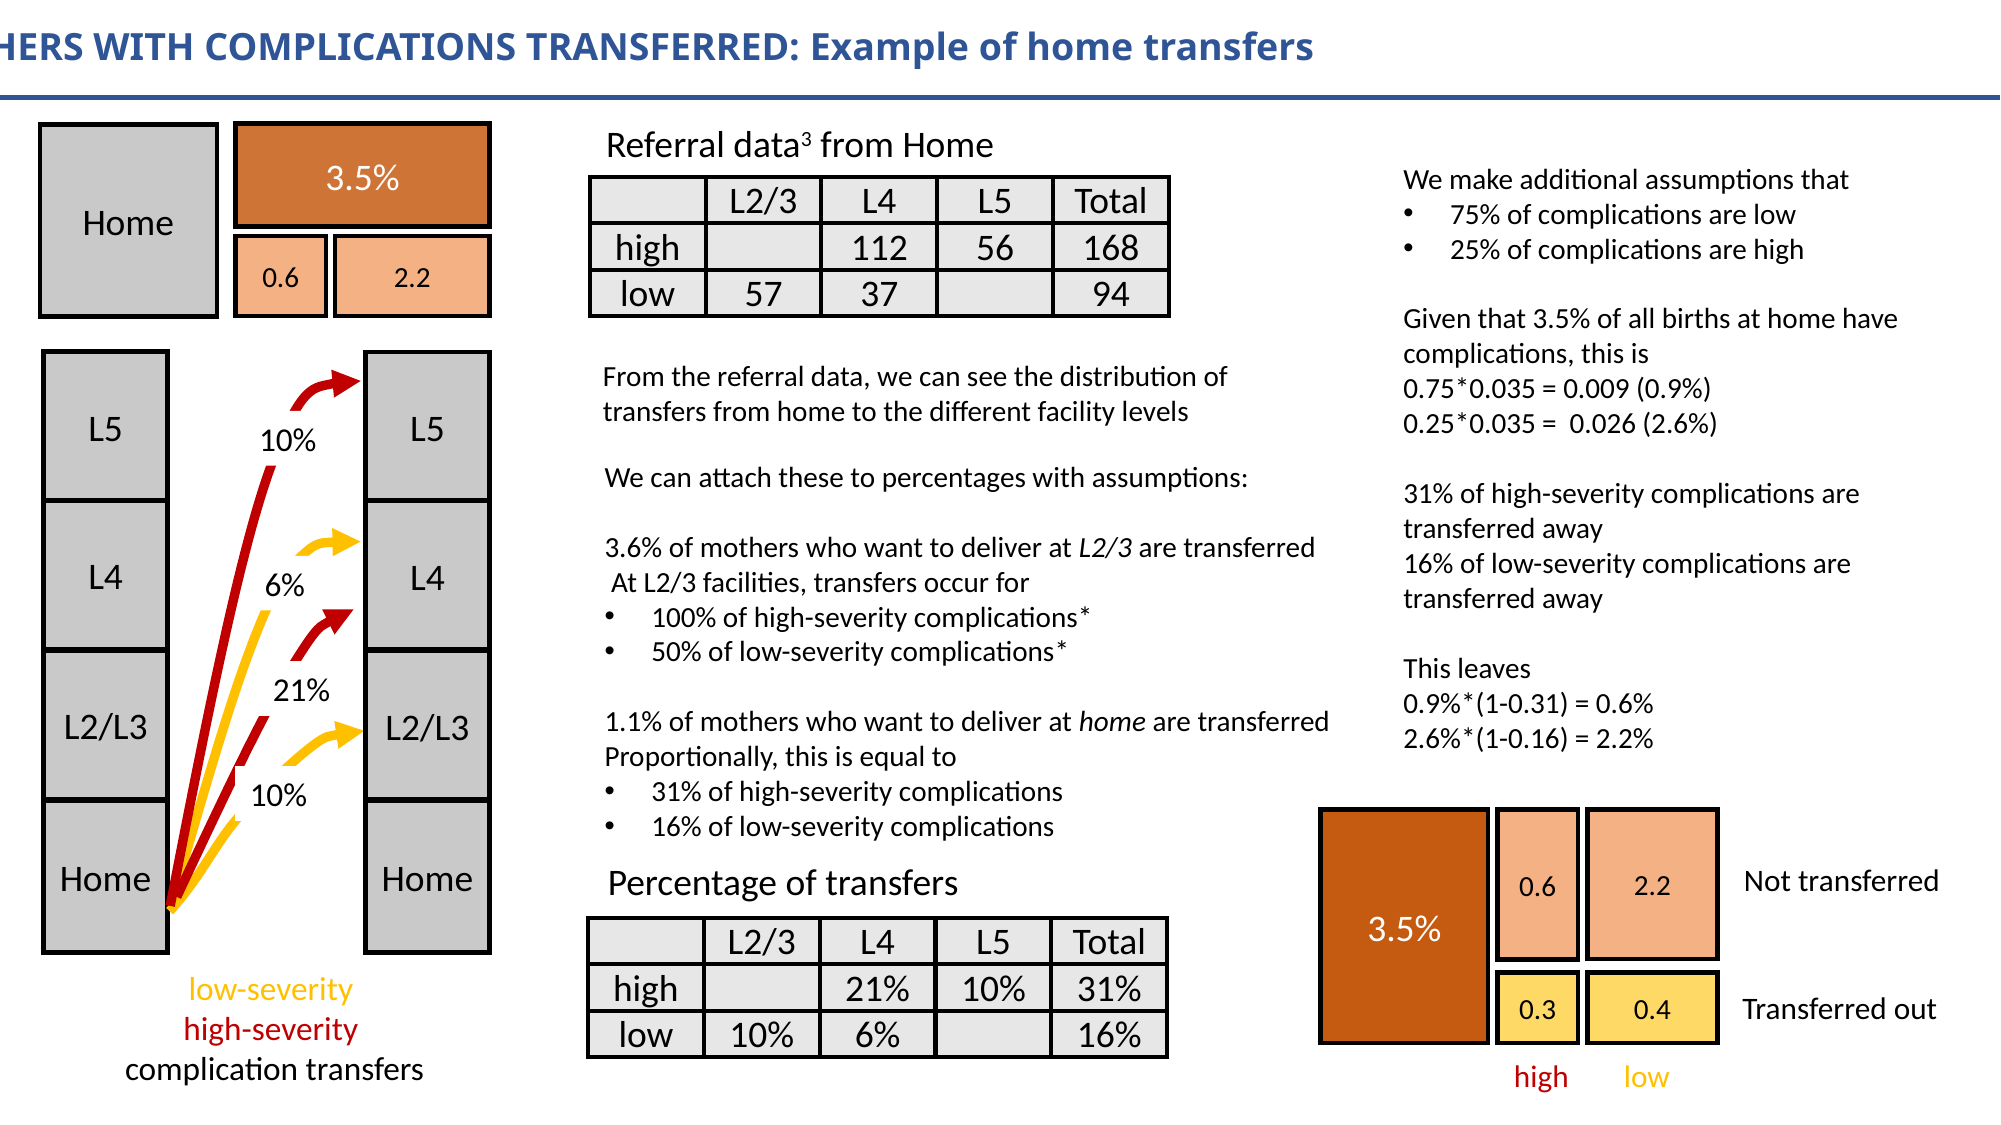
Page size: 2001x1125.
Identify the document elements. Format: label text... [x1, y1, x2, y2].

table_cell [938, 1013, 1049, 1055]
text_box [294, 607, 354, 661]
text_box 10% [235, 766, 322, 821]
text_box low-severity high-severity complication transfers [80, 959, 469, 1094]
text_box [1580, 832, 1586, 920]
table_header Total [1055, 179, 1167, 221]
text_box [39, 123, 490, 317]
text_box 21% [258, 661, 346, 716]
text_box [237, 716, 288, 766]
text_box Transferred out [1727, 981, 1953, 1034]
text_box L2/L3 [364, 650, 491, 800]
table_cell [706, 966, 818, 1009]
table_header L4 [822, 920, 933, 962]
table_cell 16% [1053, 1013, 1165, 1055]
table_header L5 [939, 179, 1051, 221]
table_cell 57 [708, 272, 819, 314]
text_box L4 [43, 499, 169, 649]
table_header [592, 179, 704, 221]
text_box 6% [249, 555, 321, 611]
text_box low [1609, 1048, 1711, 1102]
text_box [175, 771, 235, 898]
table_header L5 [938, 920, 1049, 962]
table_header L2/3 [706, 920, 818, 962]
table_cell high [592, 225, 704, 268]
table_cell 10% [706, 1013, 818, 1055]
table_header L2/3 [708, 179, 819, 221]
text_box Home [43, 800, 169, 953]
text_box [1320, 809, 1579, 1044]
table_cell 37 [823, 272, 935, 314]
text_box [295, 374, 361, 461]
text_box L4 [364, 500, 491, 650]
text_box [169, 466, 330, 907]
text_box Not transferred [1729, 852, 1956, 905]
text_box L5 [364, 351, 491, 500]
table_header Total [1053, 920, 1165, 962]
table_cell 168 [1055, 225, 1167, 268]
text_box [260, 535, 361, 661]
table_cell 10% [938, 966, 1049, 1009]
table_cell [939, 272, 1051, 314]
table_cell 6% [822, 1013, 933, 1055]
text_box 0.4 [1586, 971, 1718, 1044]
text_box Home [364, 800, 491, 953]
text_box MOTHERS WITH COMPLICATIONS TRANSFERRED: Example of home transfers [0, 15, 1331, 76]
text_box [287, 725, 364, 770]
text_box We can attach these to percentages with assumptions: 3.6% of mothers who want to deliver at L2/3 are transferred At L2/3 facilities, transfers occur for 100% of high-severity complications* 50% of low-severity complications* 1.1% of mothers who want to deliver at home are transferred Proportionally, this is equal to 31% of high-severity complications 16% of low-severity complications [589, 450, 1388, 920]
table_cell high [590, 966, 702, 1009]
table_cell [708, 225, 819, 268]
text_box [172, 667, 262, 905]
table_cell 94 [1055, 272, 1167, 314]
table_cell 56 [939, 225, 1051, 268]
text_box 10% [244, 410, 332, 466]
table_cell 31% [1053, 966, 1165, 1009]
table_cell 21% [822, 966, 933, 1009]
table_cell low [590, 1013, 702, 1055]
text_box 2.2 [1586, 808, 1718, 960]
table_header L4 [823, 179, 935, 221]
table_header [590, 920, 702, 962]
text_box L2/L3 [43, 649, 169, 800]
text_box Referral data3 from Home [591, 112, 1010, 173]
text_box L5 [43, 351, 169, 499]
text_box [168, 819, 267, 912]
table_cell low [592, 272, 704, 314]
text_box We make additional assumptions that 75% of complications are low 25% of complications are high Given that 3.5% of all births at home have complications, this is 0.75*0.035 = 0.009 (0.9%) 0.25*0.035 = 0.026 (2.6%) 31% of high-severity complications are transferred away 16% of low-severity complications are transferred away This leaves 0.9%*(1-0.31) = 0.6% 2.6%*(1-0.16) = 2.2% [1388, 152, 1946, 832]
text_box From the referral data, we can see the distribution of transfers from home to the different facility levels [588, 349, 1307, 435]
table_cell 112 [823, 225, 935, 268]
text_box Percentage of transfers [593, 850, 974, 911]
text_box high [1499, 1048, 1601, 1102]
